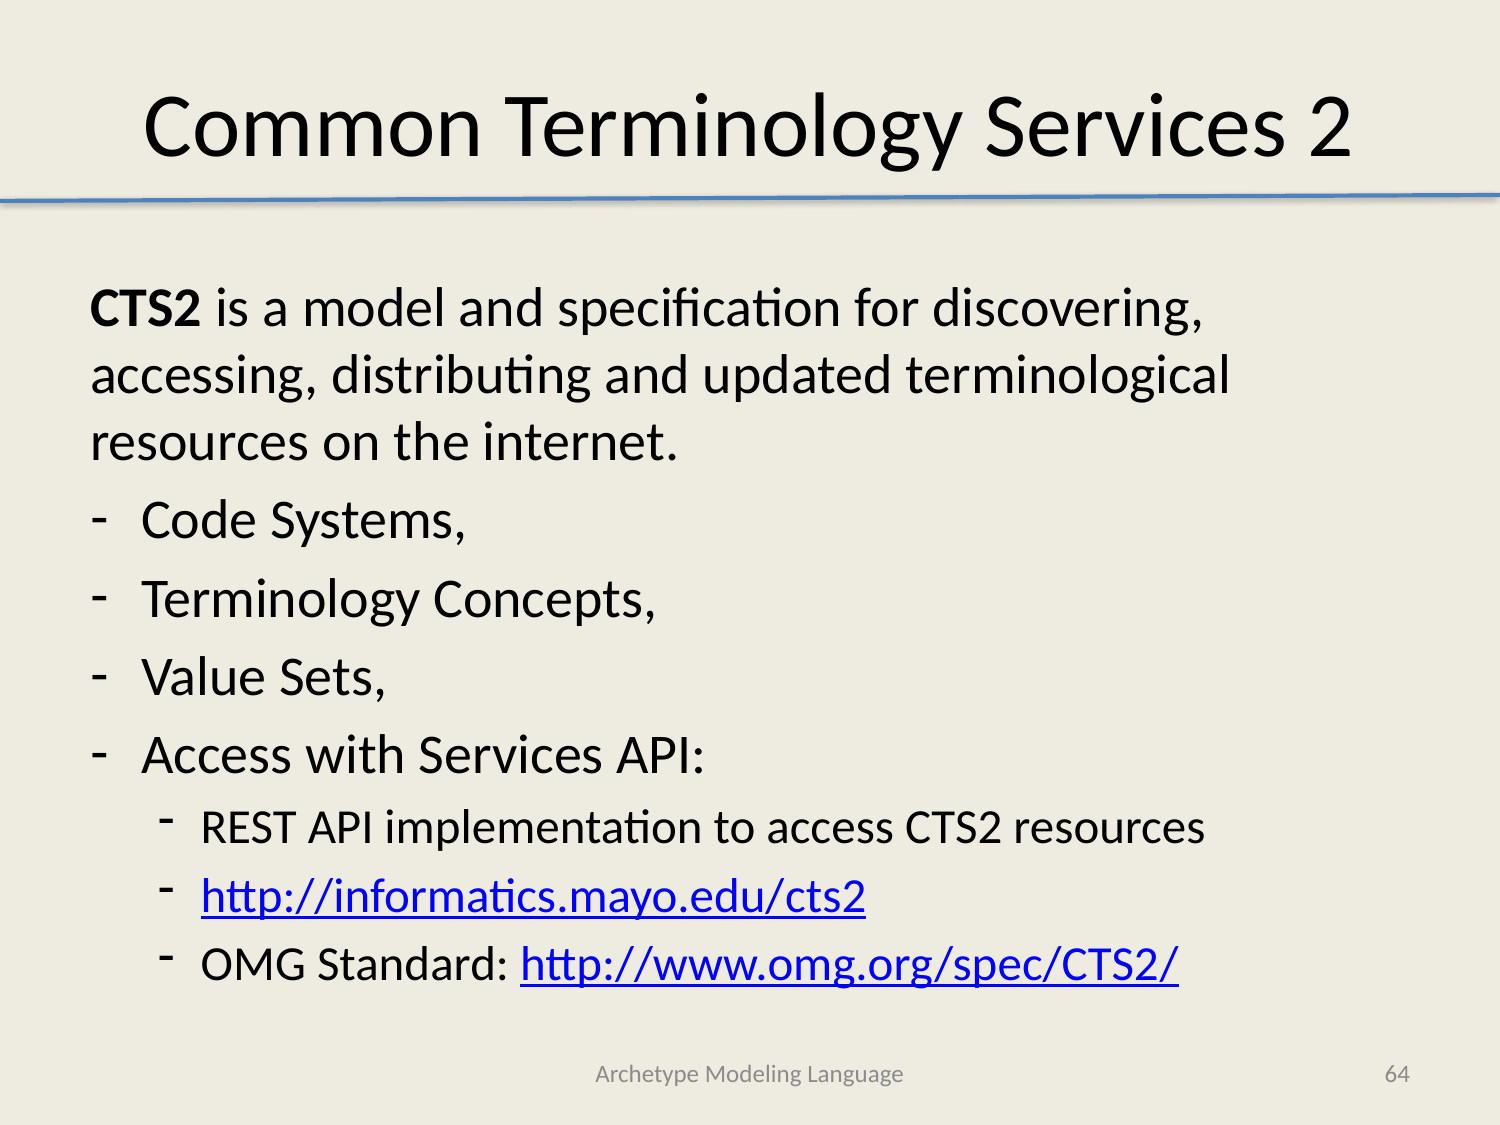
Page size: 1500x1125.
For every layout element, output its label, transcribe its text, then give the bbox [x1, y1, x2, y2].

slide_number 64 [1074, 1042, 1425, 1103]
footer Archetype Modeling Language [512, 1042, 988, 1103]
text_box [0, 194, 1500, 202]
list CTS2 is a model and specification for discovering, accessing, distributing and updated terminological resources on the internet. Code Systems, Terminology Concepts, Value Sets, Access with Services API: REST API implementation to access CTS2 resources http://informatics.mayo.edu/cts2 OMG Standard: http://www.omg.org/spec/CTS2/ [75, 262, 1425, 1005]
title Common Terminology Services 2 [75, 45, 1425, 193]
